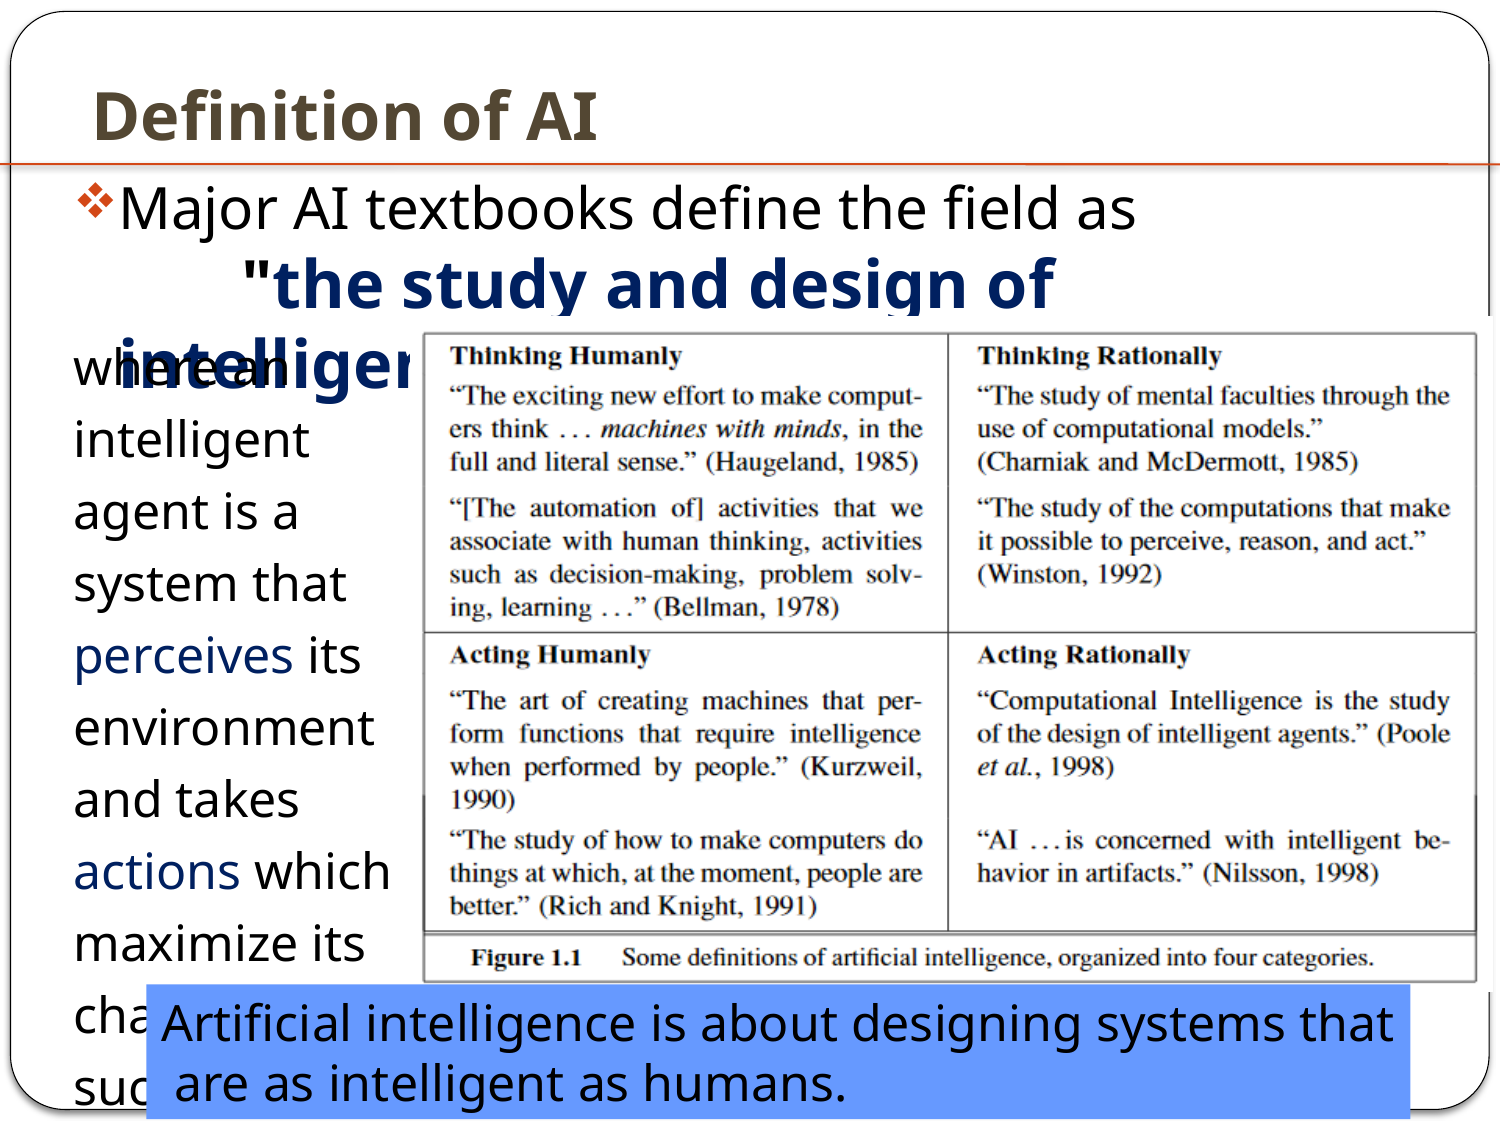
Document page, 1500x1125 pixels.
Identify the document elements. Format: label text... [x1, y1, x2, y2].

picture [409, 316, 1494, 992]
title Definition of AI [76, 113, 1427, 161]
text_box where an intelligent agent is a system that perceives its environment and takes actions which maximize its chances of success. [58, 316, 422, 1125]
text_box Artificial intelligence is about designing systems that are as intelligent as humans. [146, 984, 1411, 1120]
list Major AI textbooks define the field as "the study and design of intelligent agents,“ [58, 175, 1365, 316]
